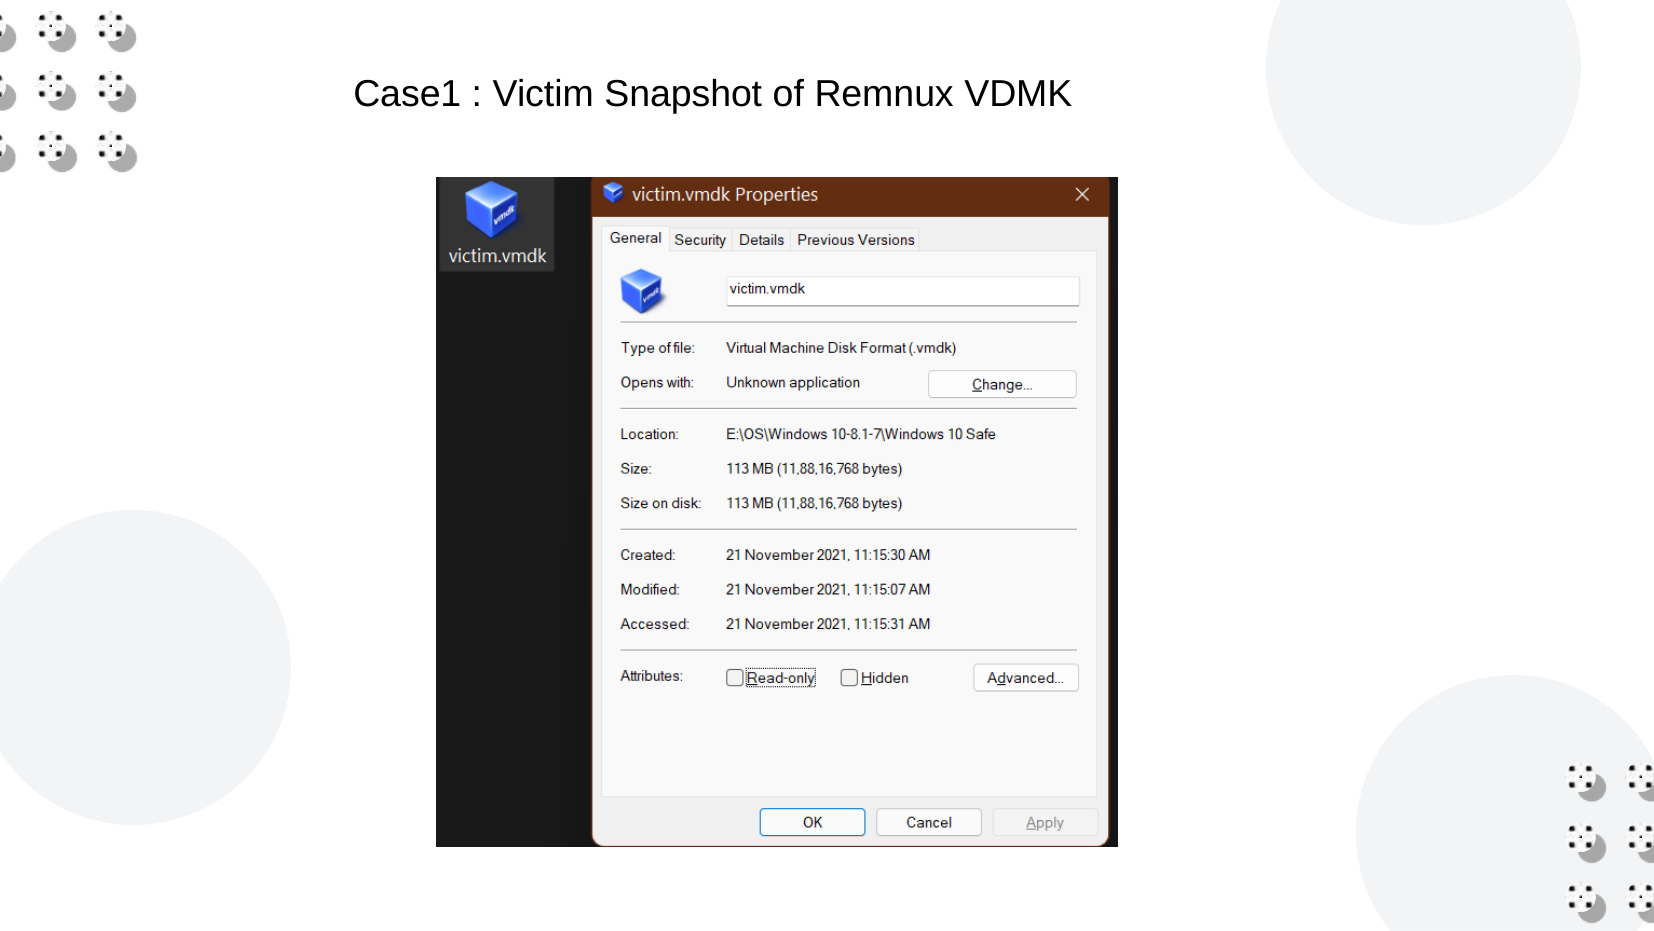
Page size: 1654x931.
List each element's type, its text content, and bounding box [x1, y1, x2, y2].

text_box Case1 : Victim Snapshot of Remnux VDMK [338, 61, 1172, 119]
picture [35, 11, 66, 42]
picture [1625, 882, 1654, 913]
picture [0, 14, 6, 39]
picture [1565, 762, 1596, 793]
picture [1625, 762, 1654, 793]
picture [1625, 822, 1654, 853]
picture [95, 11, 126, 42]
picture [95, 131, 126, 162]
picture [1565, 822, 1596, 853]
picture [0, 74, 6, 99]
picture [35, 131, 66, 162]
picture [35, 71, 66, 102]
picture [436, 177, 1118, 847]
picture [0, 134, 7, 159]
picture [95, 71, 126, 102]
picture [1565, 882, 1596, 913]
